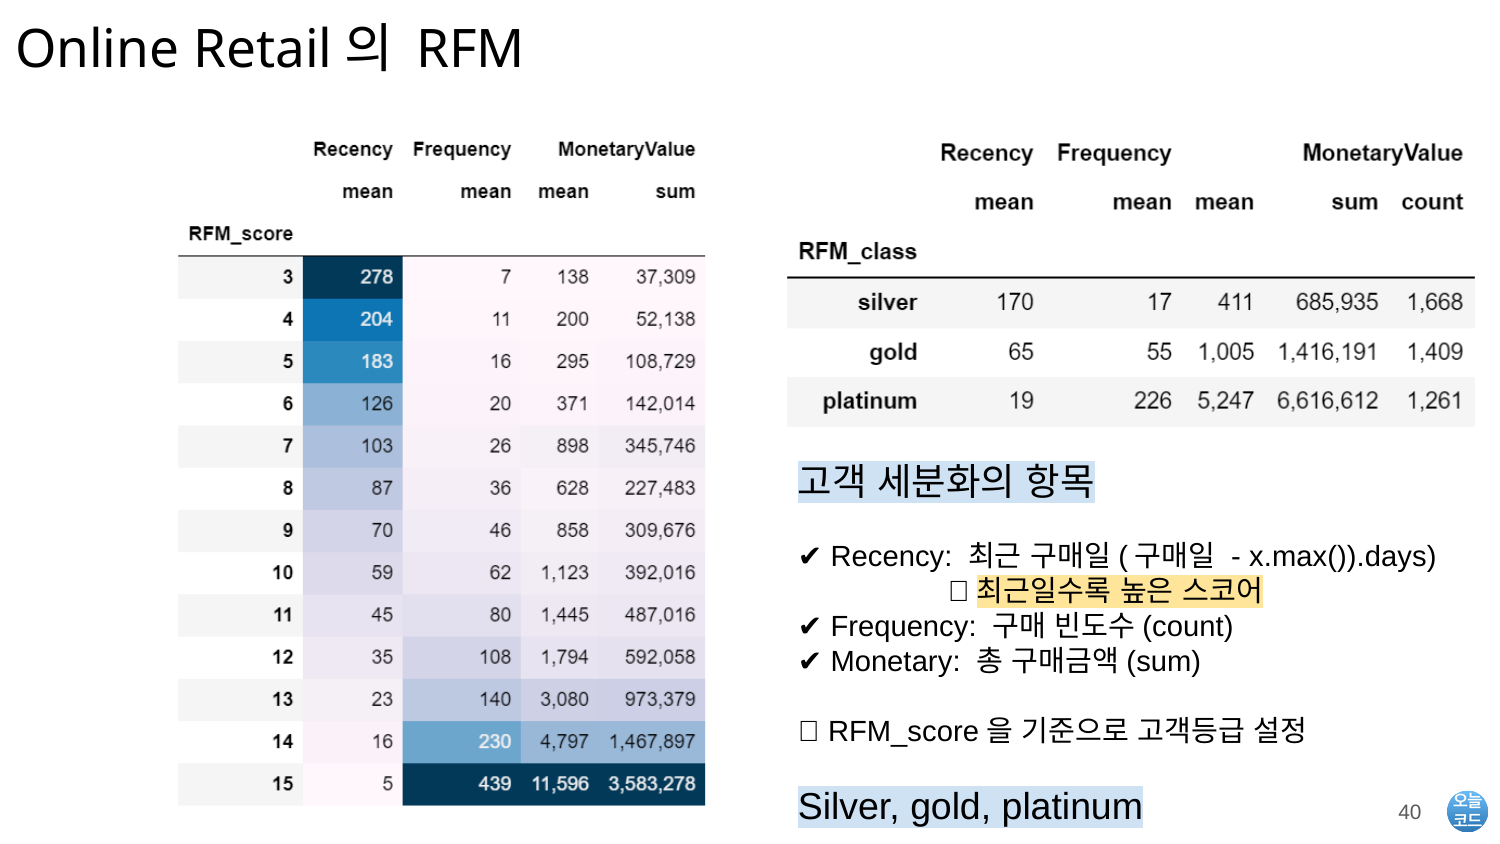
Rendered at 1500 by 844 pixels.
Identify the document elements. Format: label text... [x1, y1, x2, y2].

picture [162, 118, 716, 811]
title Online Retail의 RFM [0, 0, 1398, 94]
text_box 고객 세분화의 항목 ✔ Recency: 최근 구매일(구매일 - x.max()).days) ✨최근일수록 높은 스코어 ✔ Frequency: 구매 빈도수(count) ✔ Monetary: 총 구매금액(sum) 💡 RFM_score을 기준으로 고객등급 설정 Silver, gold, platinum [782, 442, 1478, 843]
picture [1437, 778, 1500, 844]
picture [774, 118, 1489, 433]
slide_number ‹#› [1346, 778, 1437, 844]
